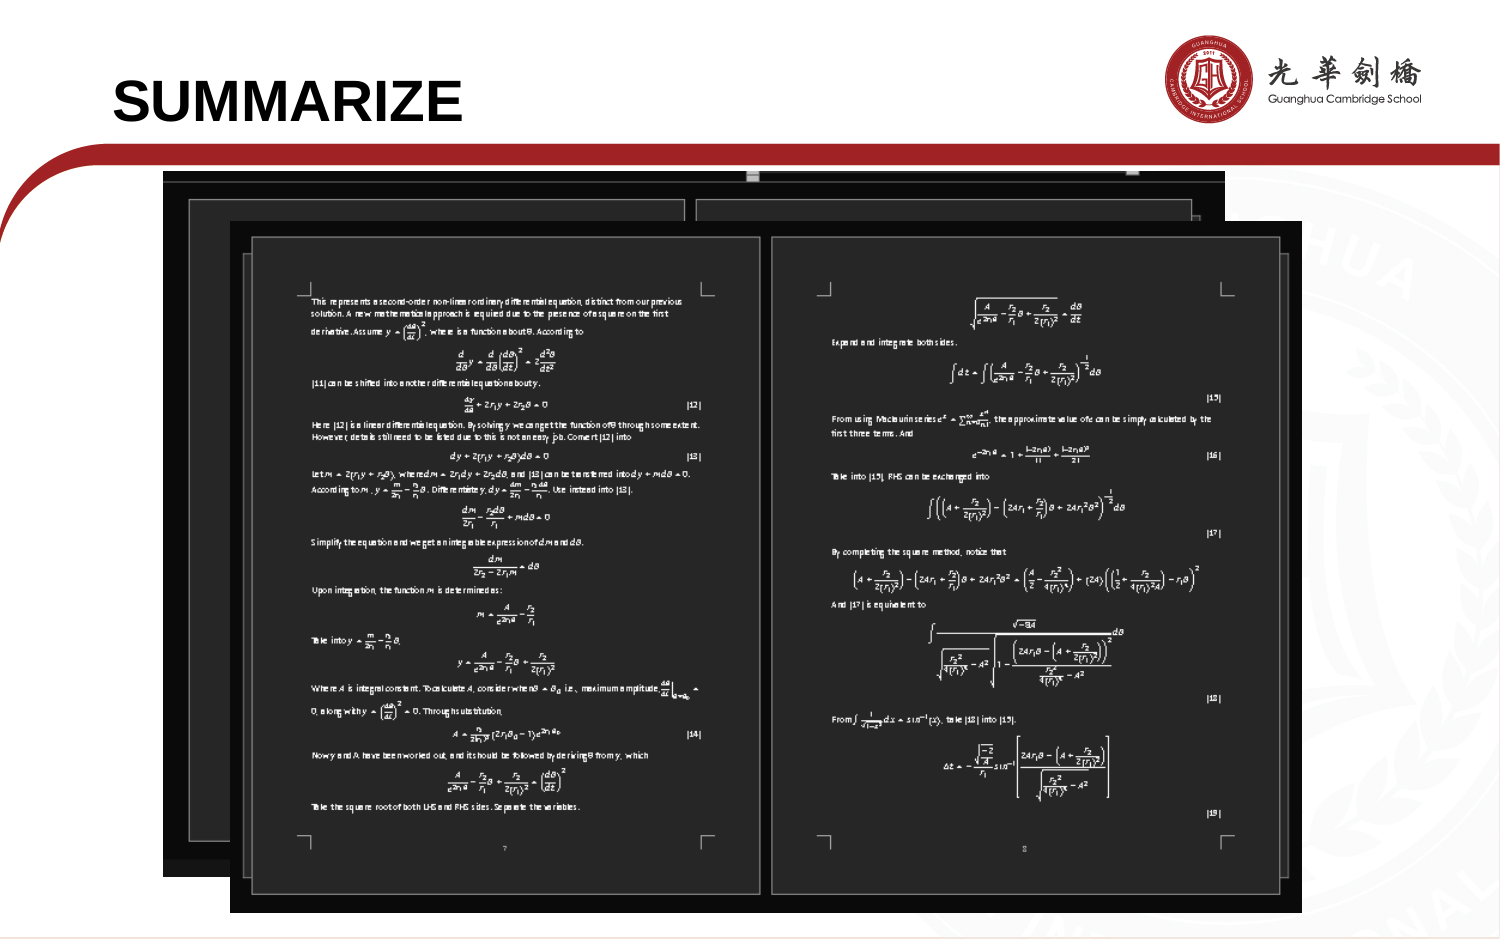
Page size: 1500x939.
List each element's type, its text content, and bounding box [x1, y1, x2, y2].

text_box SUMMARIZE [112, 49, 939, 134]
picture [0, 0, 1500, 939]
